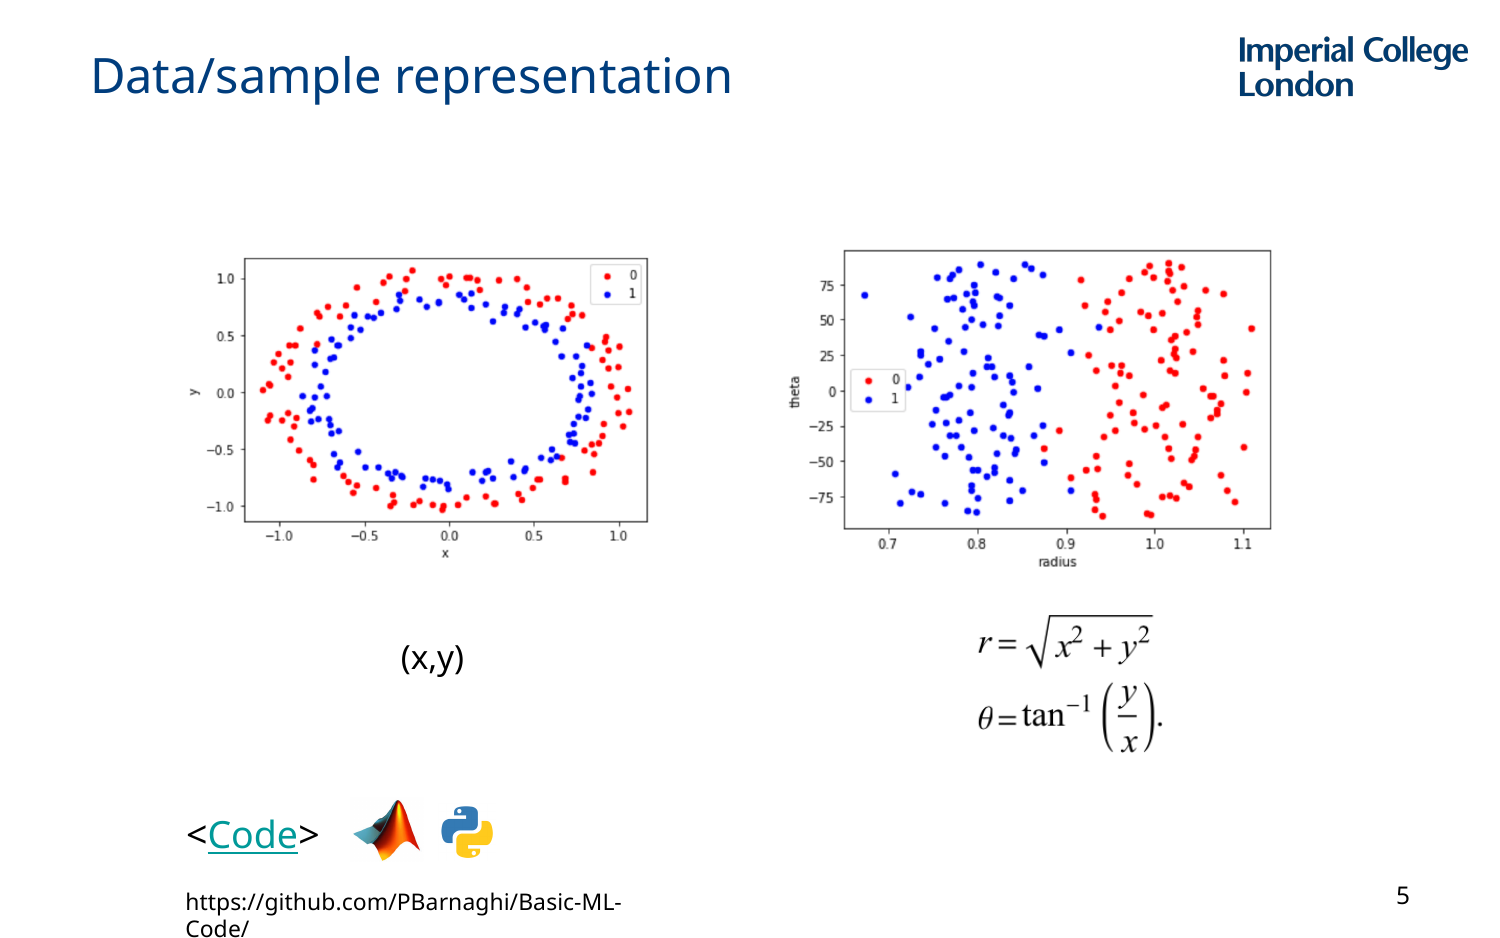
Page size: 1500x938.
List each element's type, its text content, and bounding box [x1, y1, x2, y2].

picture [147, 248, 718, 568]
text_box (x,y) [386, 628, 479, 684]
slide_number 5 [1074, 872, 1426, 920]
picture [1425, 18, 1486, 114]
picture [349, 796, 424, 862]
picture [749, 237, 1312, 579]
text_box <Code> [171, 803, 335, 870]
picture [437, 803, 496, 862]
picture [936, 587, 1214, 780]
title Data/sample representation [75, 0, 1425, 153]
text_box https://github.com/PBarnaghi/Basic-ML-Code/ [170, 880, 695, 938]
